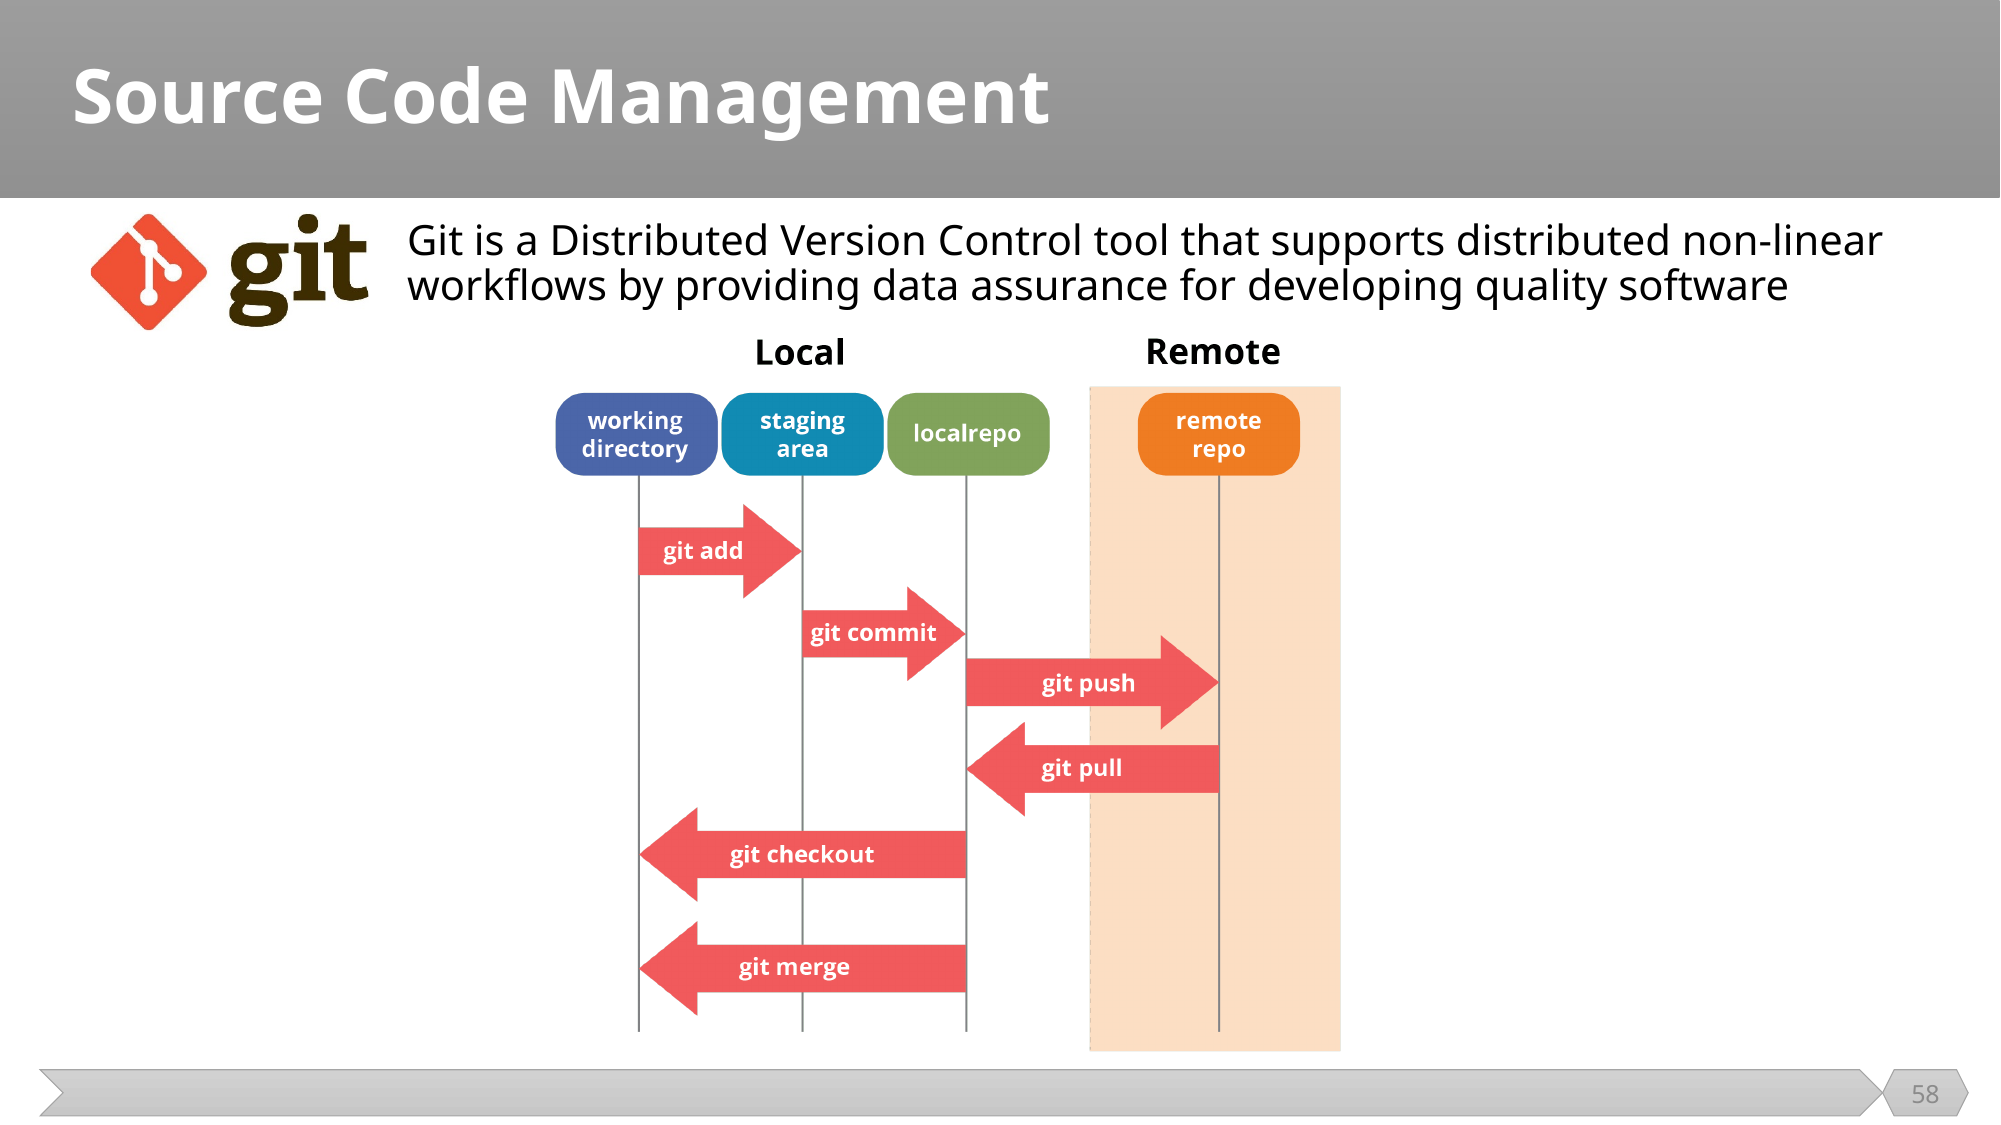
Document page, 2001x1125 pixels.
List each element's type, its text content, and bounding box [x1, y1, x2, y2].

title Source Code Management [56, 0, 1969, 199]
list Git is a Distributed Version Control tool that supports distributed non-linear workflows by providing data assurance for developing quality software [392, 212, 1947, 332]
picture [90, 212, 369, 332]
slide_number 58 [1882, 1065, 1969, 1125]
picture [549, 321, 1343, 1066]
